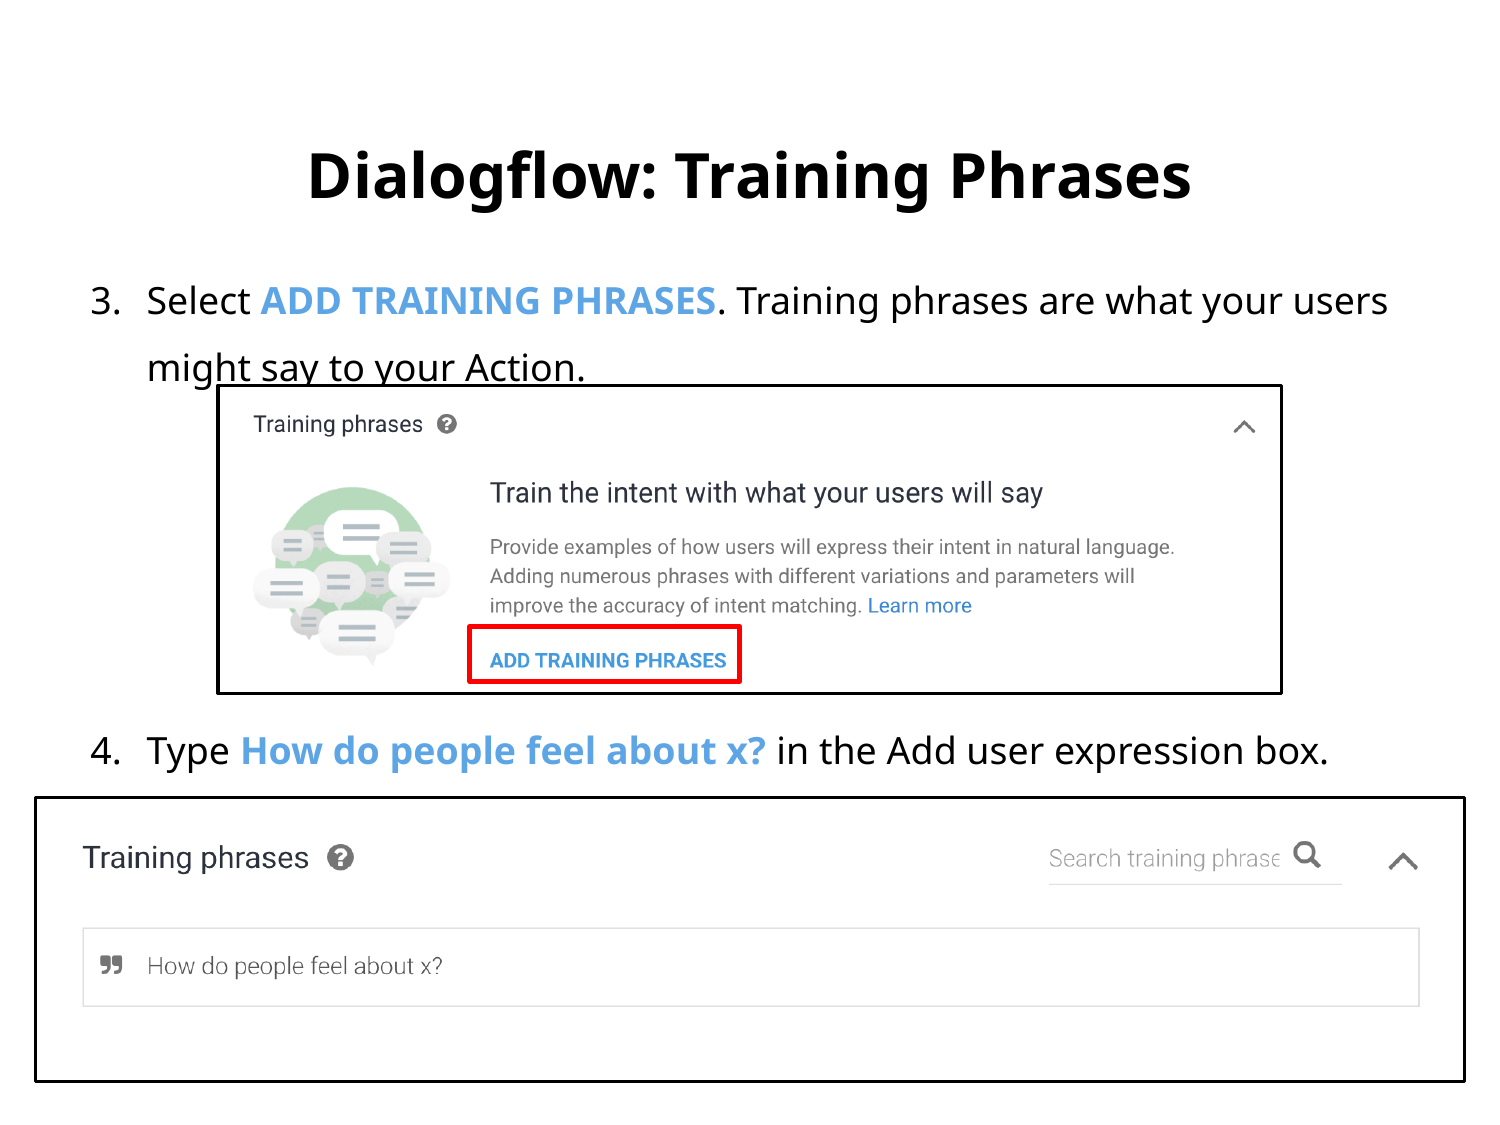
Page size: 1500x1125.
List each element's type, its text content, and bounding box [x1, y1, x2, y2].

picture [37, 799, 1463, 1080]
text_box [219, 386, 1281, 692]
text_box Select ADD TRAINING PHRASES. Training phrases are what your users might say to your Action. [56, 271, 1444, 373]
text_box Type How do people feel about x? in the Add user expression box. [56, 704, 1444, 795]
text_box Dialogflow: Training Phrases [26, 106, 1474, 242]
